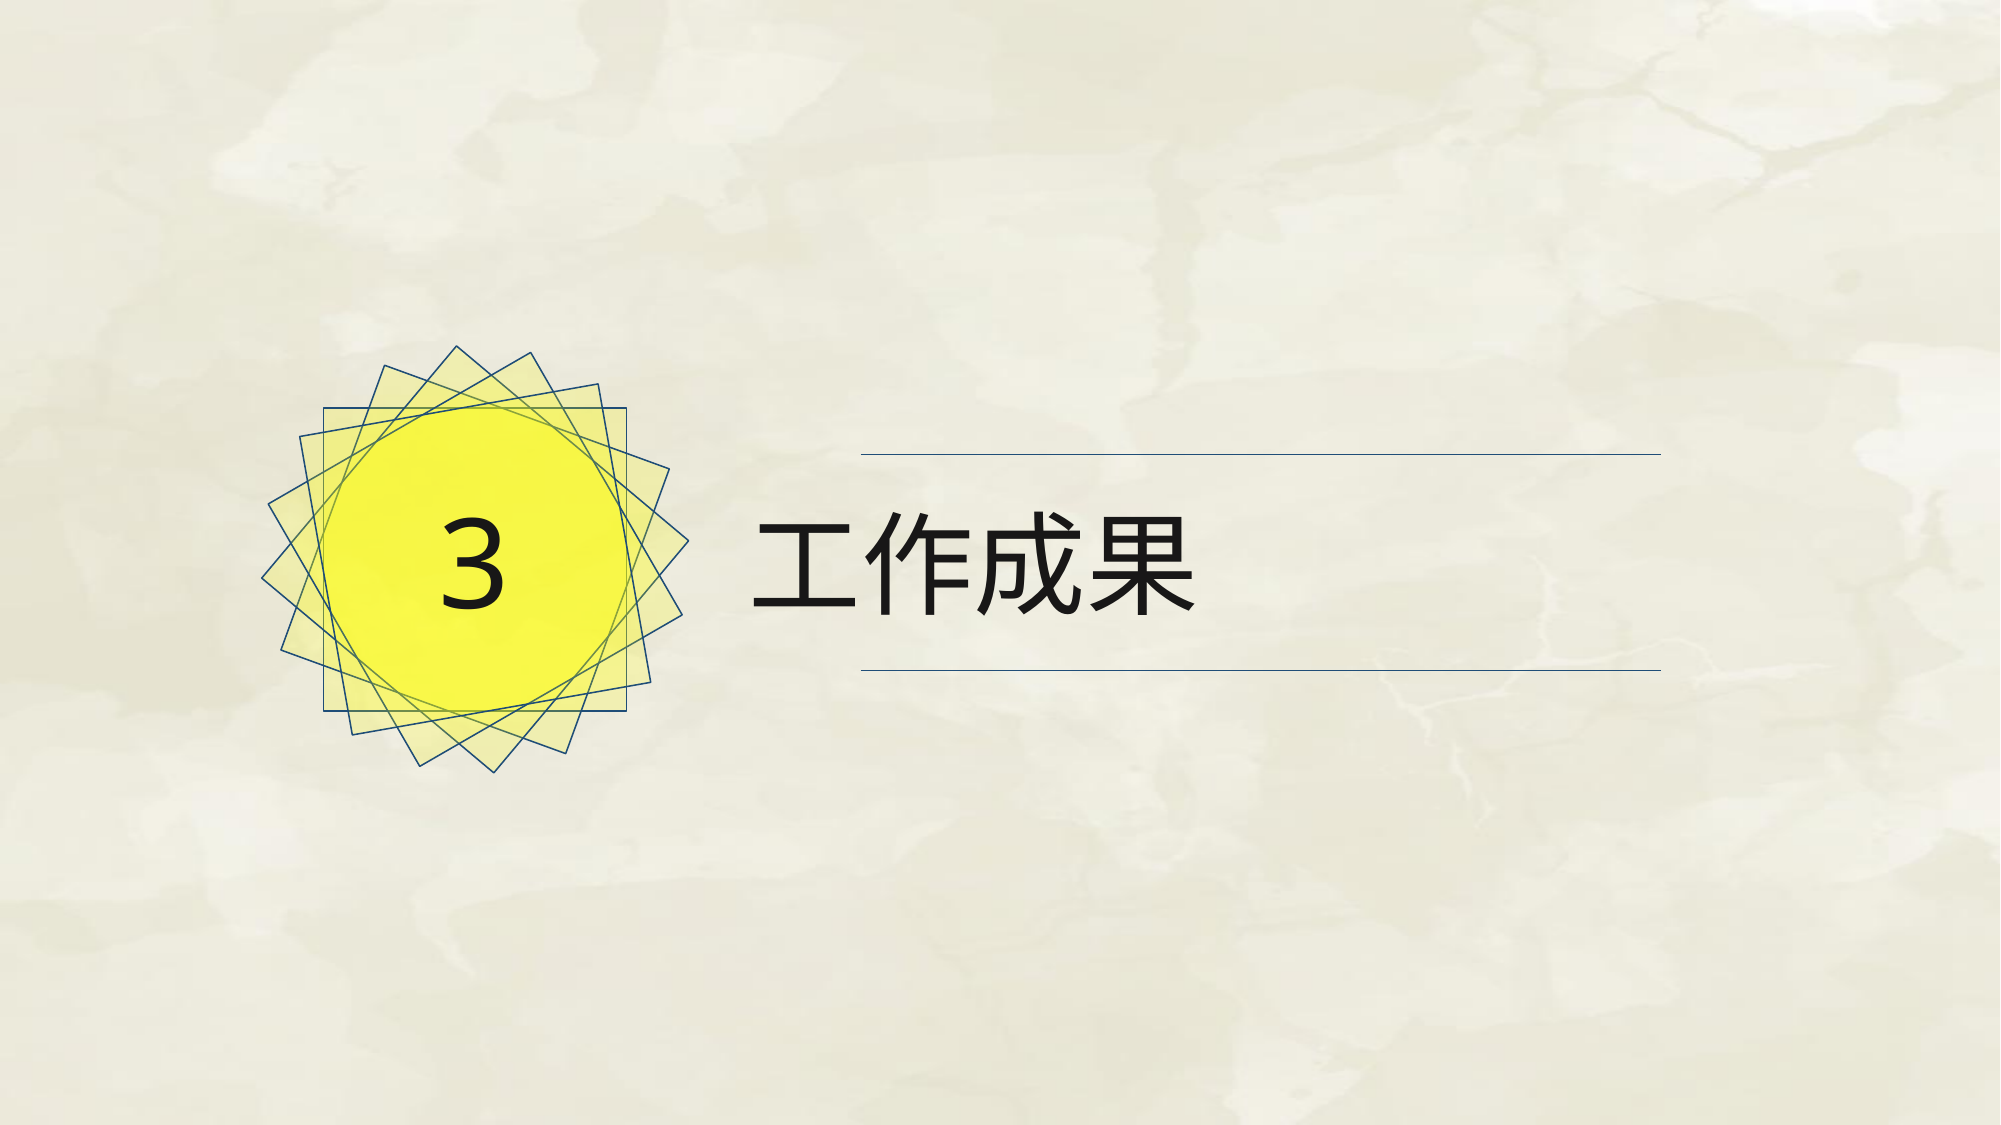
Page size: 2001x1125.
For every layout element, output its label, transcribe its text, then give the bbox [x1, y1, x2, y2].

text_box [620, 507, 683, 638]
text_box [268, 481, 330, 611]
text_box [395, 345, 491, 419]
text_box [397, 705, 527, 767]
text_box [424, 352, 553, 414]
text_box [524, 694, 588, 754]
text_box [610, 447, 670, 511]
text_box [280, 608, 341, 672]
text_box [261, 544, 335, 640]
text_box [362, 365, 427, 425]
picture [0, 0, 2001, 1125]
text_box 工作成果 [734, 486, 1214, 637]
text_box [582, 687, 627, 711]
text_box [323, 666, 347, 711]
text_box [459, 700, 555, 773]
text_box [615, 478, 689, 575]
text_box [299, 383, 651, 735]
text_box [323, 407, 369, 432]
text_box [603, 407, 627, 453]
text_box 3 [423, 476, 527, 641]
